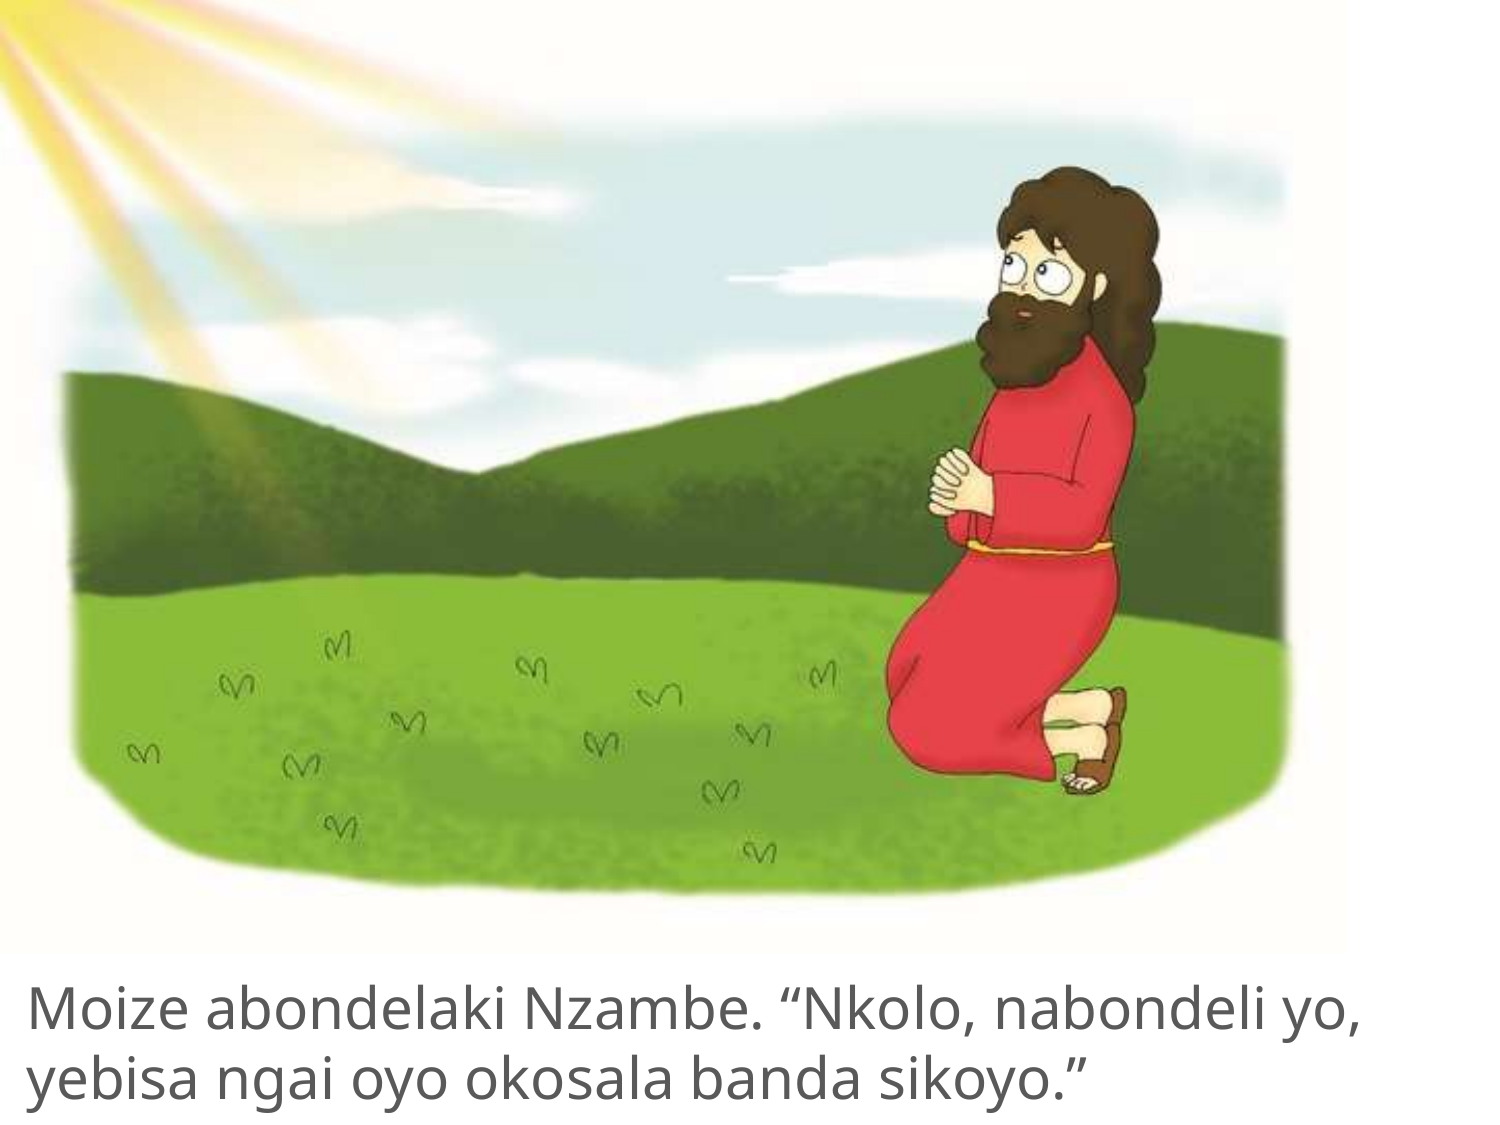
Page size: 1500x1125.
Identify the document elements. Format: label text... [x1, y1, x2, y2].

text_box Moize abondelaki Nzambe. “Nkolo, nabondeli yo, yebisa ngai oyo okosala banda sikoyo.” [11, 964, 1498, 1119]
picture [0, 0, 1348, 953]
